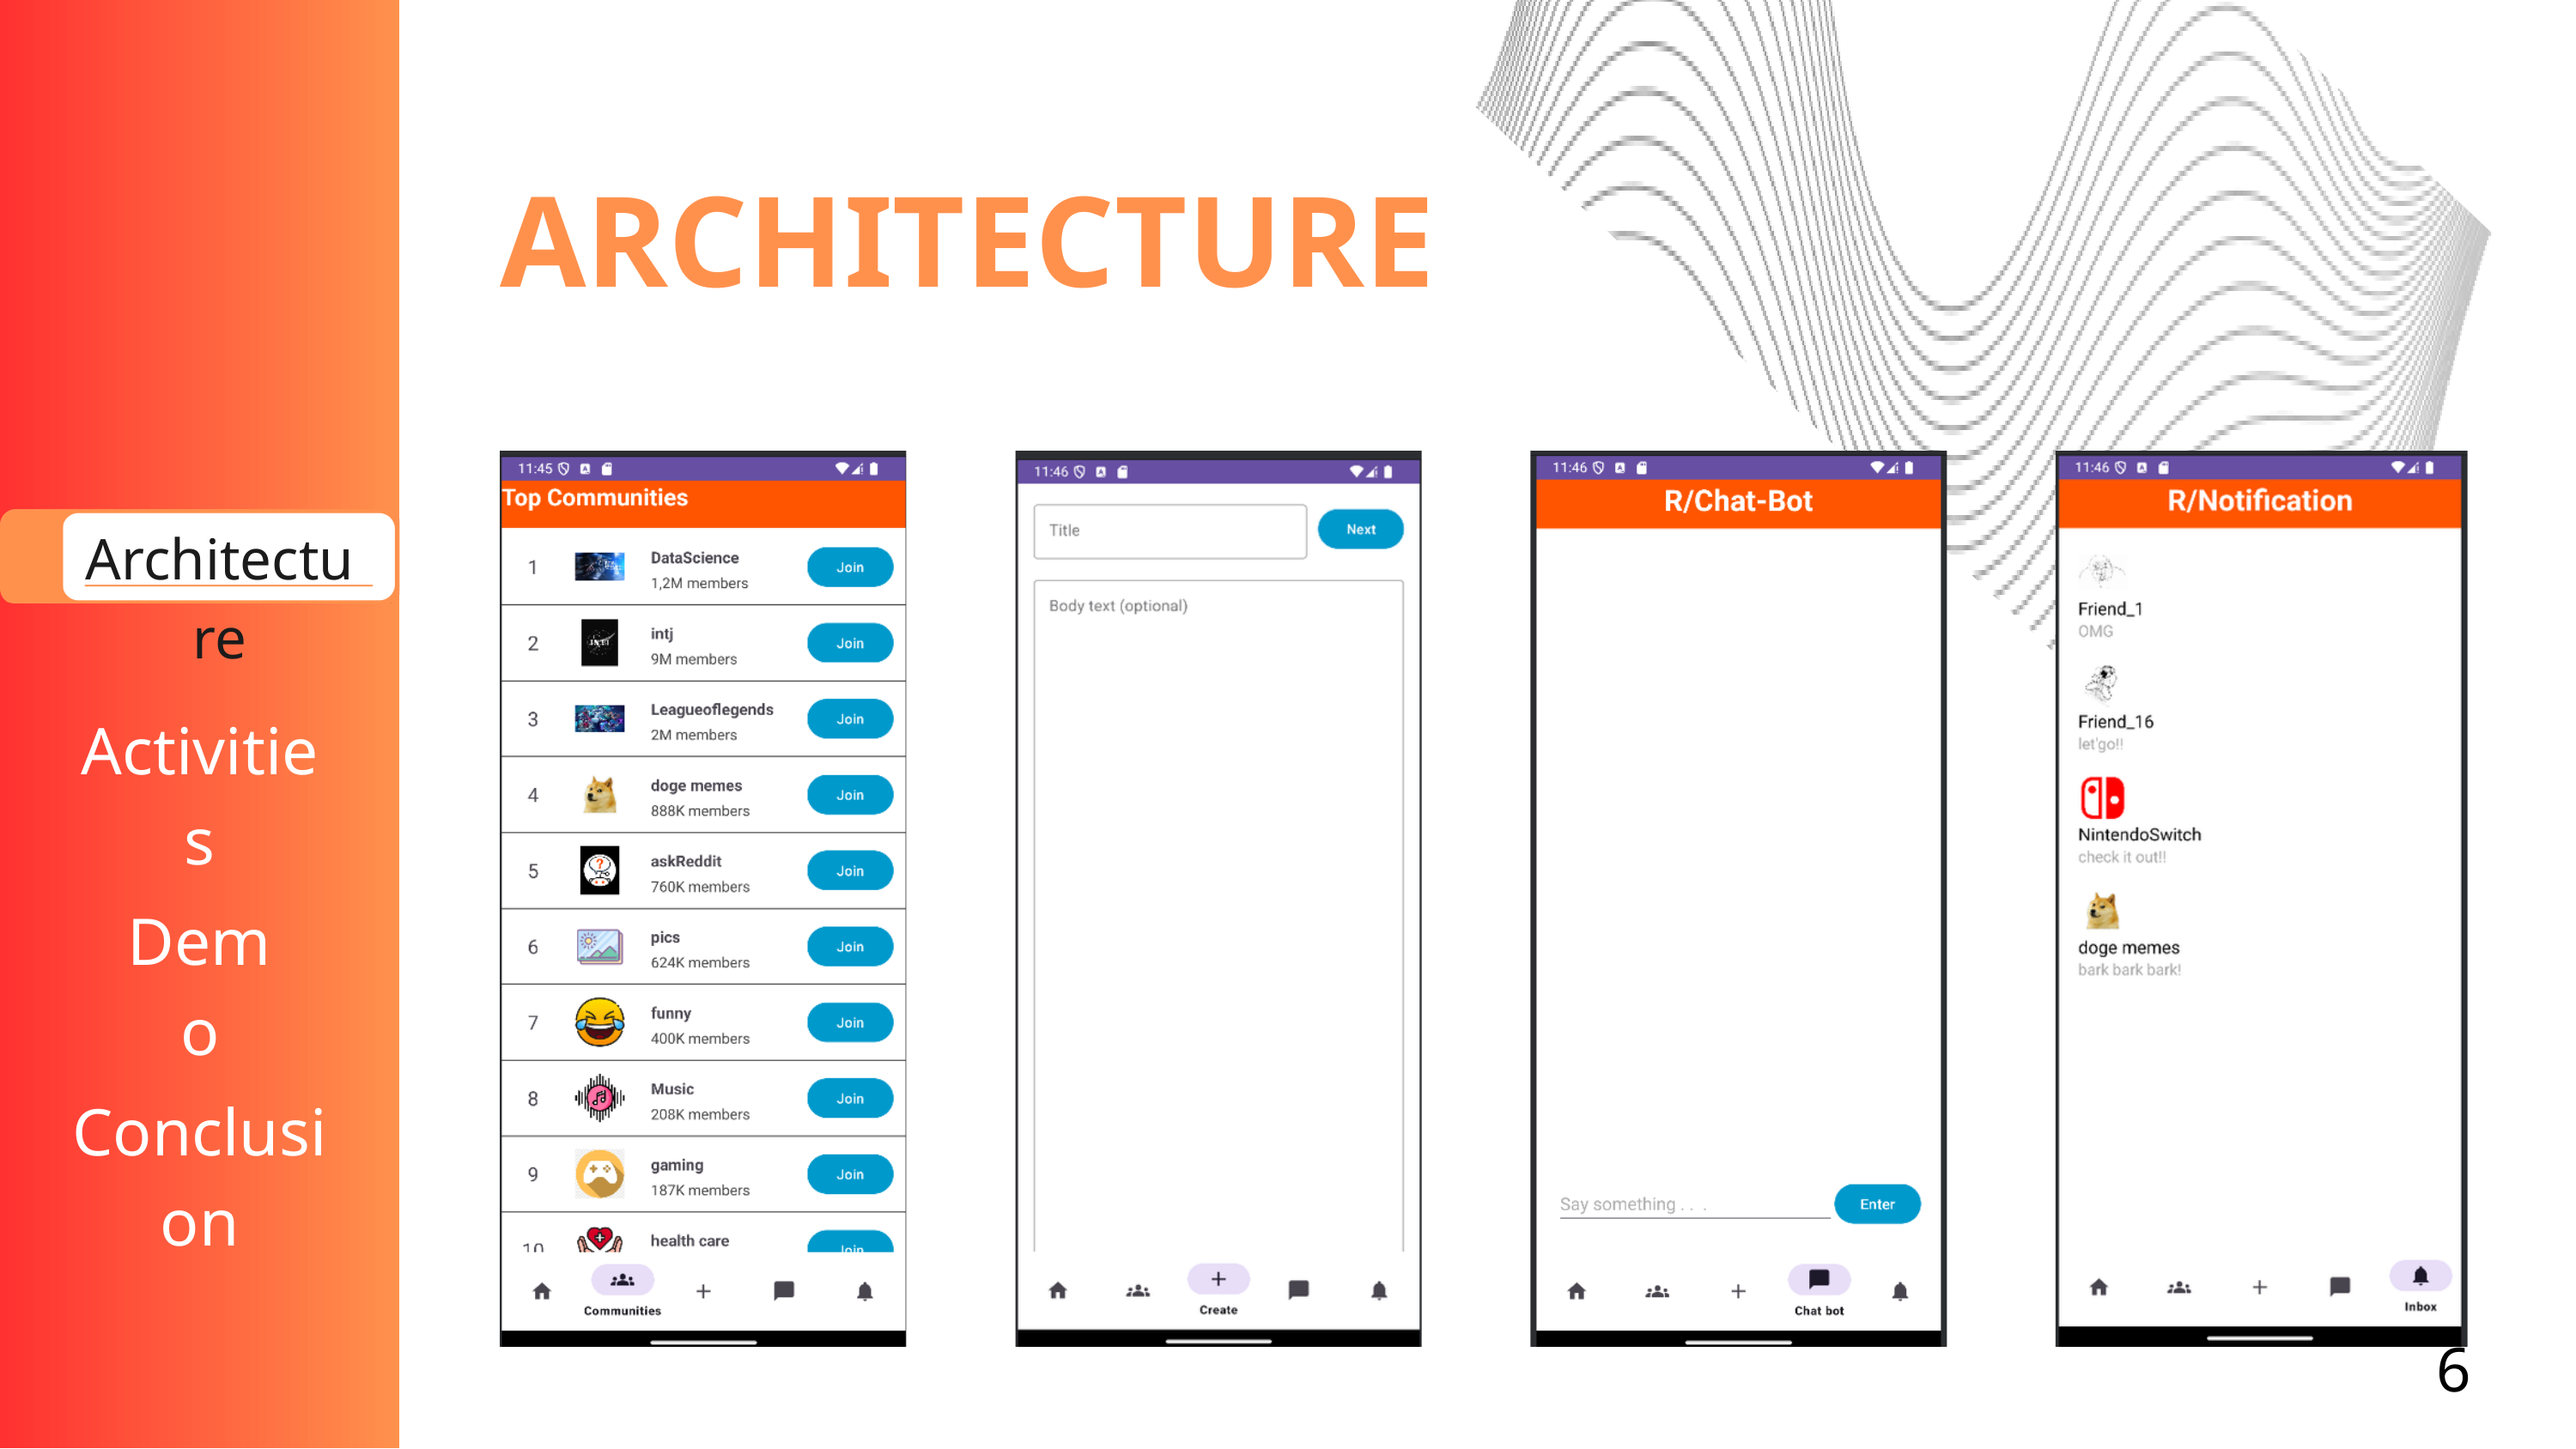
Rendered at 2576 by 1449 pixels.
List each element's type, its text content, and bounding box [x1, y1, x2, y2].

text_box 6 [2434, 1319, 2472, 1404]
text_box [0, 0, 400, 1449]
text_box [500, 451, 907, 1347]
text_box [2055, 451, 2468, 1347]
text_box [1530, 451, 1947, 1347]
text_box ARCHITECTURE [500, 187, 1869, 312]
text_box [1015, 451, 1422, 1347]
text_box [1362, 0, 2576, 1134]
